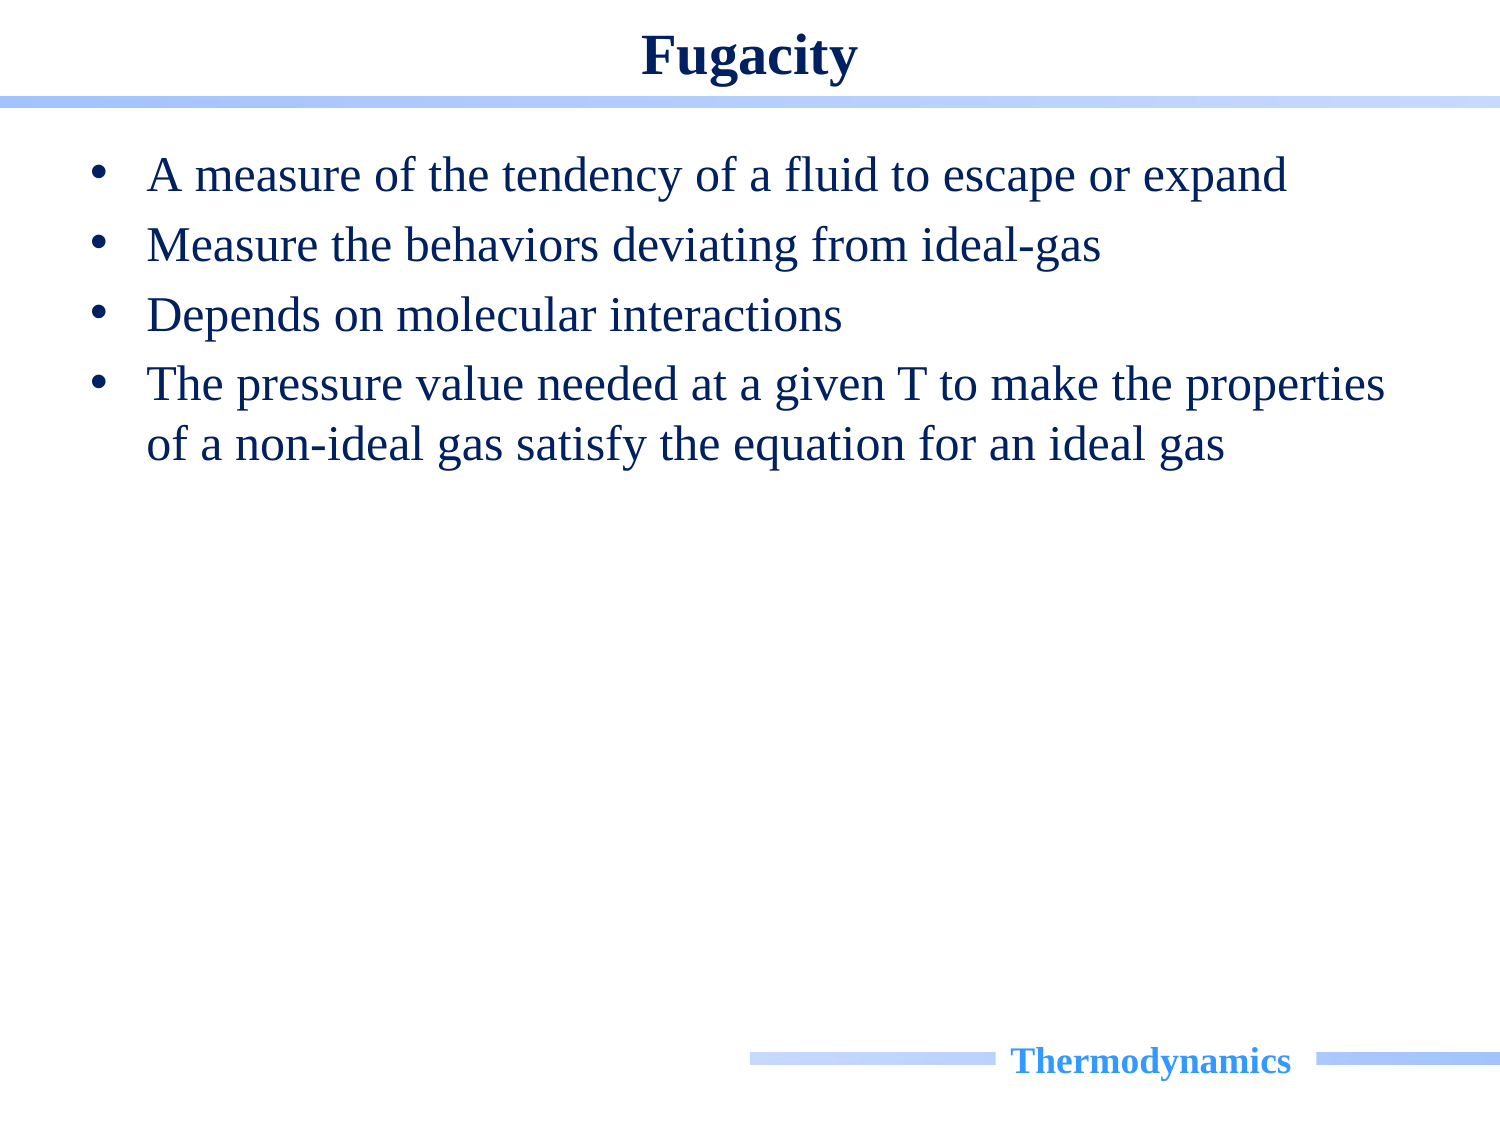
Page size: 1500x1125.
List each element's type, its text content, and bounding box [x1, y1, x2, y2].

title Fugacity [228, 25, 1272, 77]
list A measure of the tendency of a fluid to escape or expand Measure the behaviors deviating from ideal-gas Depends on molecular interactions The pressure value needed at a given T to make the properties of a non-ideal gas satisfy the equation for an ideal gas [75, 133, 1425, 997]
